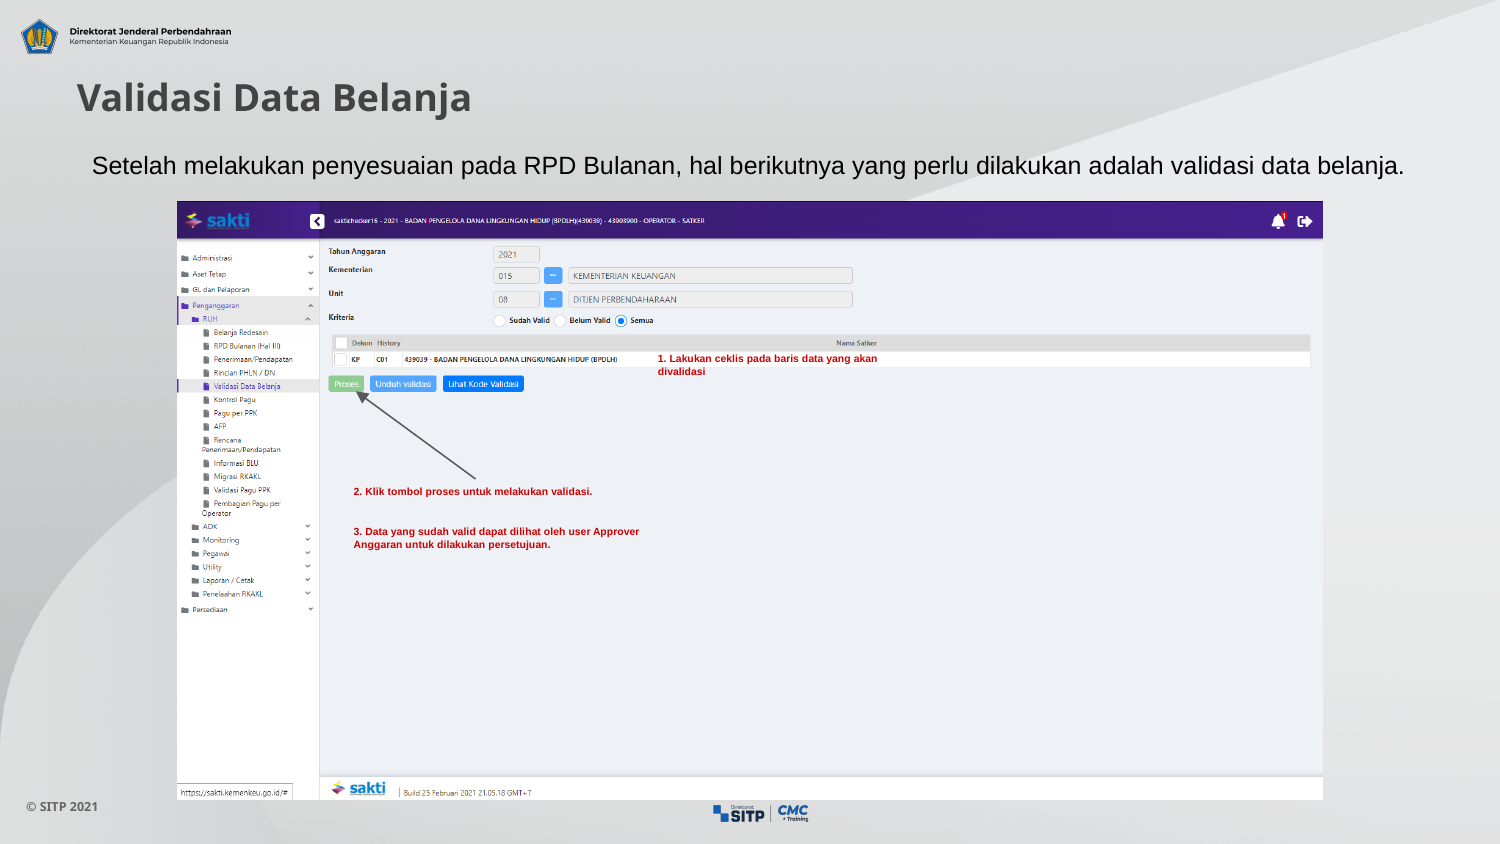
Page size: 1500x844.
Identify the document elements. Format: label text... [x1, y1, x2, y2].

text_box Validasi Data Belanja [61, 59, 1438, 134]
text_box Setelah melakukan penyesuaian pada RPD Bulanan, hal berikutnya yang perlu dilakukan adalah validasi data belanja. [50, 134, 1450, 195]
picture [0, 0, 1500, 844]
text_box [355, 390, 476, 480]
